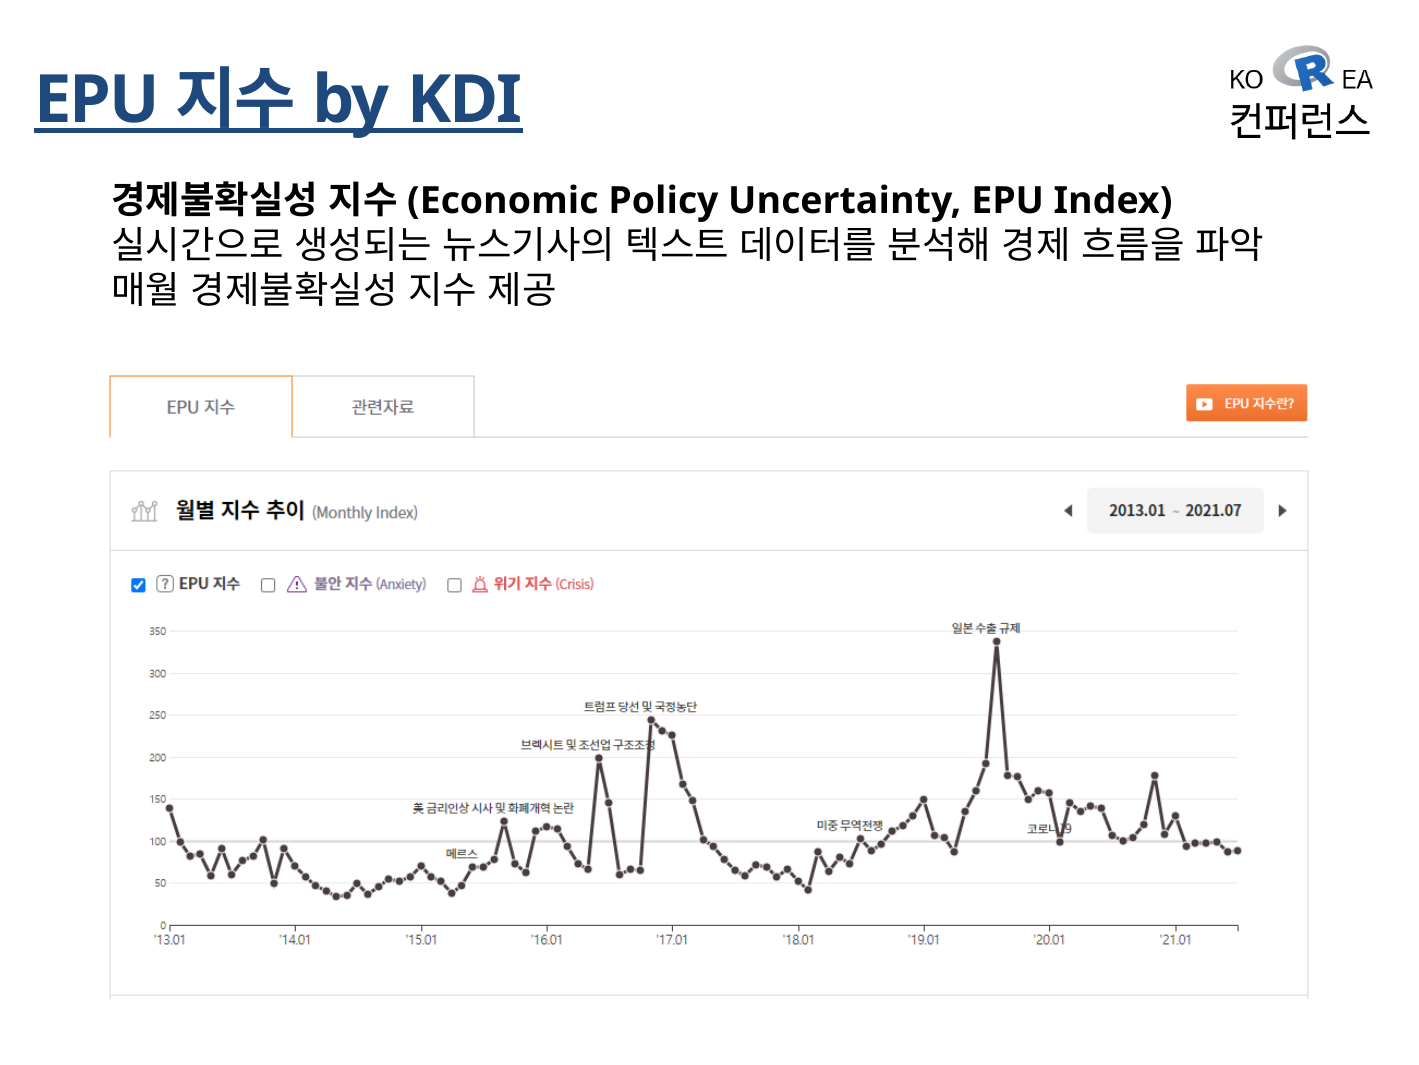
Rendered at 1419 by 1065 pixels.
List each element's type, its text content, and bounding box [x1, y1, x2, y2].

text_box [1215, 31, 1388, 203]
picture [103, 369, 1316, 1000]
text_box 경제불확실성 지수(Economic Policy Uncertainty, EPU Index) 실시간으로 생성되는 뉴스기사의 텍스트 데이터를 분석해 경제 흐름을 파악 매월 경제불확실성 지수 제공 [96, 168, 1297, 318]
title EPU 지수 by KDI [32, 43, 907, 225]
